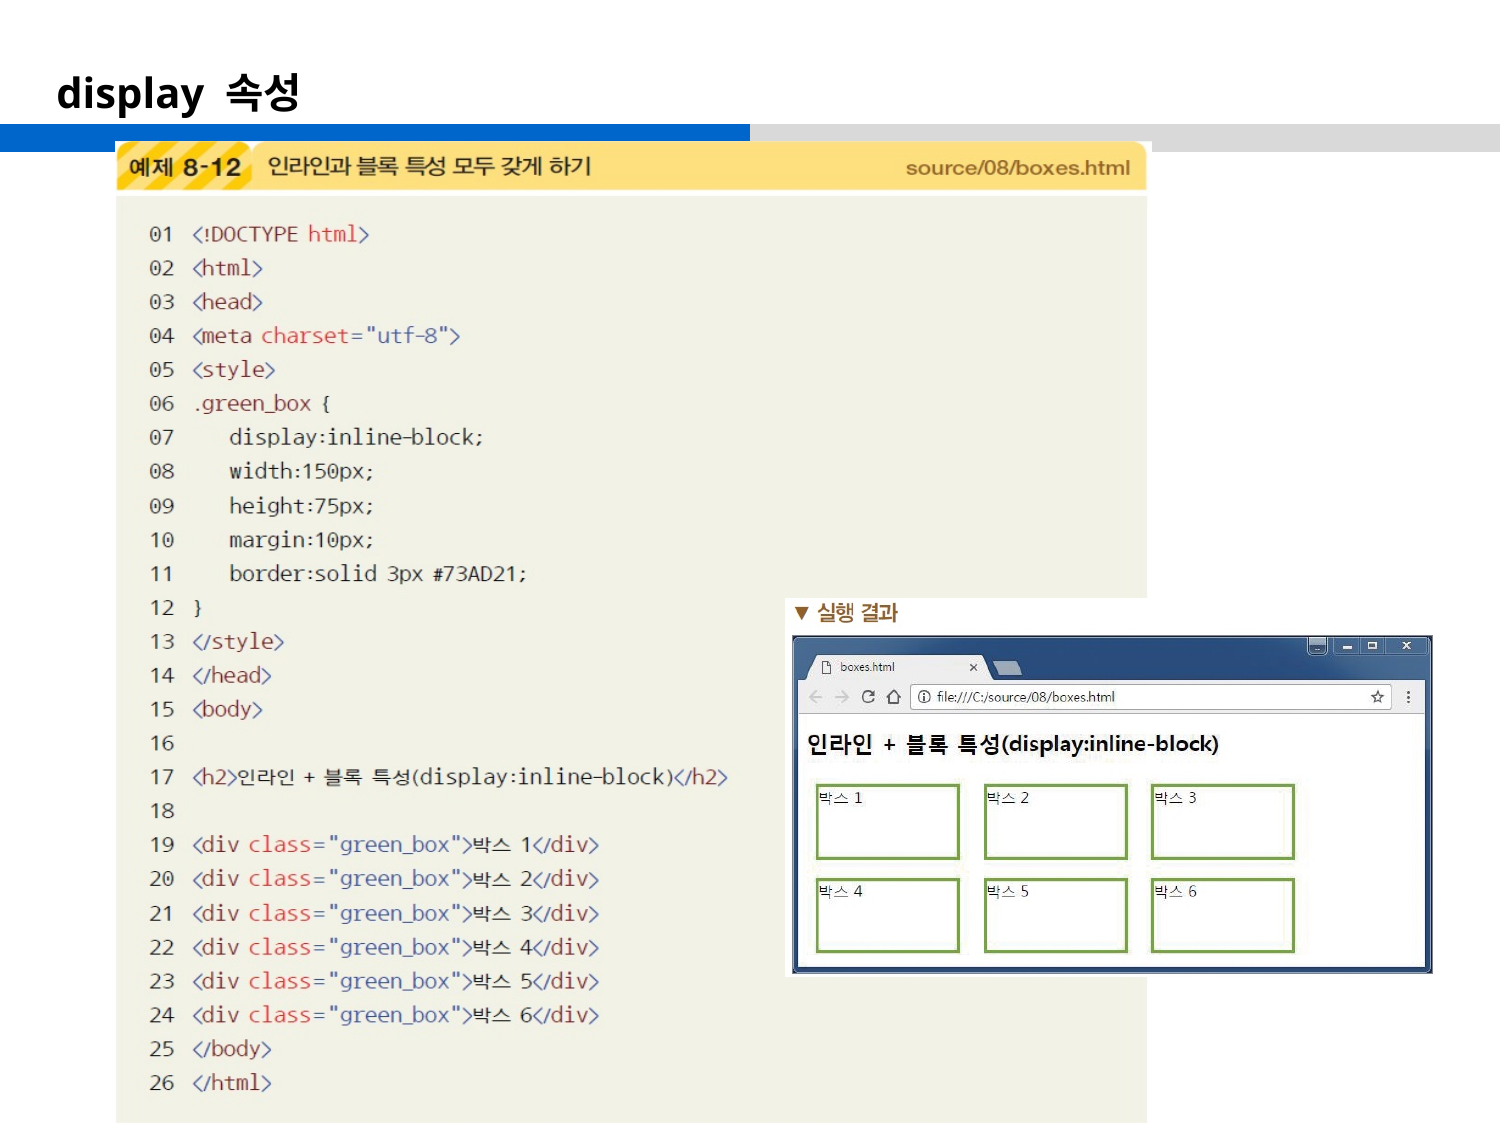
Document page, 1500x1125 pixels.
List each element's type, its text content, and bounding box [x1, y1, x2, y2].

title display 속성 [40, 58, 1282, 126]
picture [115, 141, 1436, 1125]
